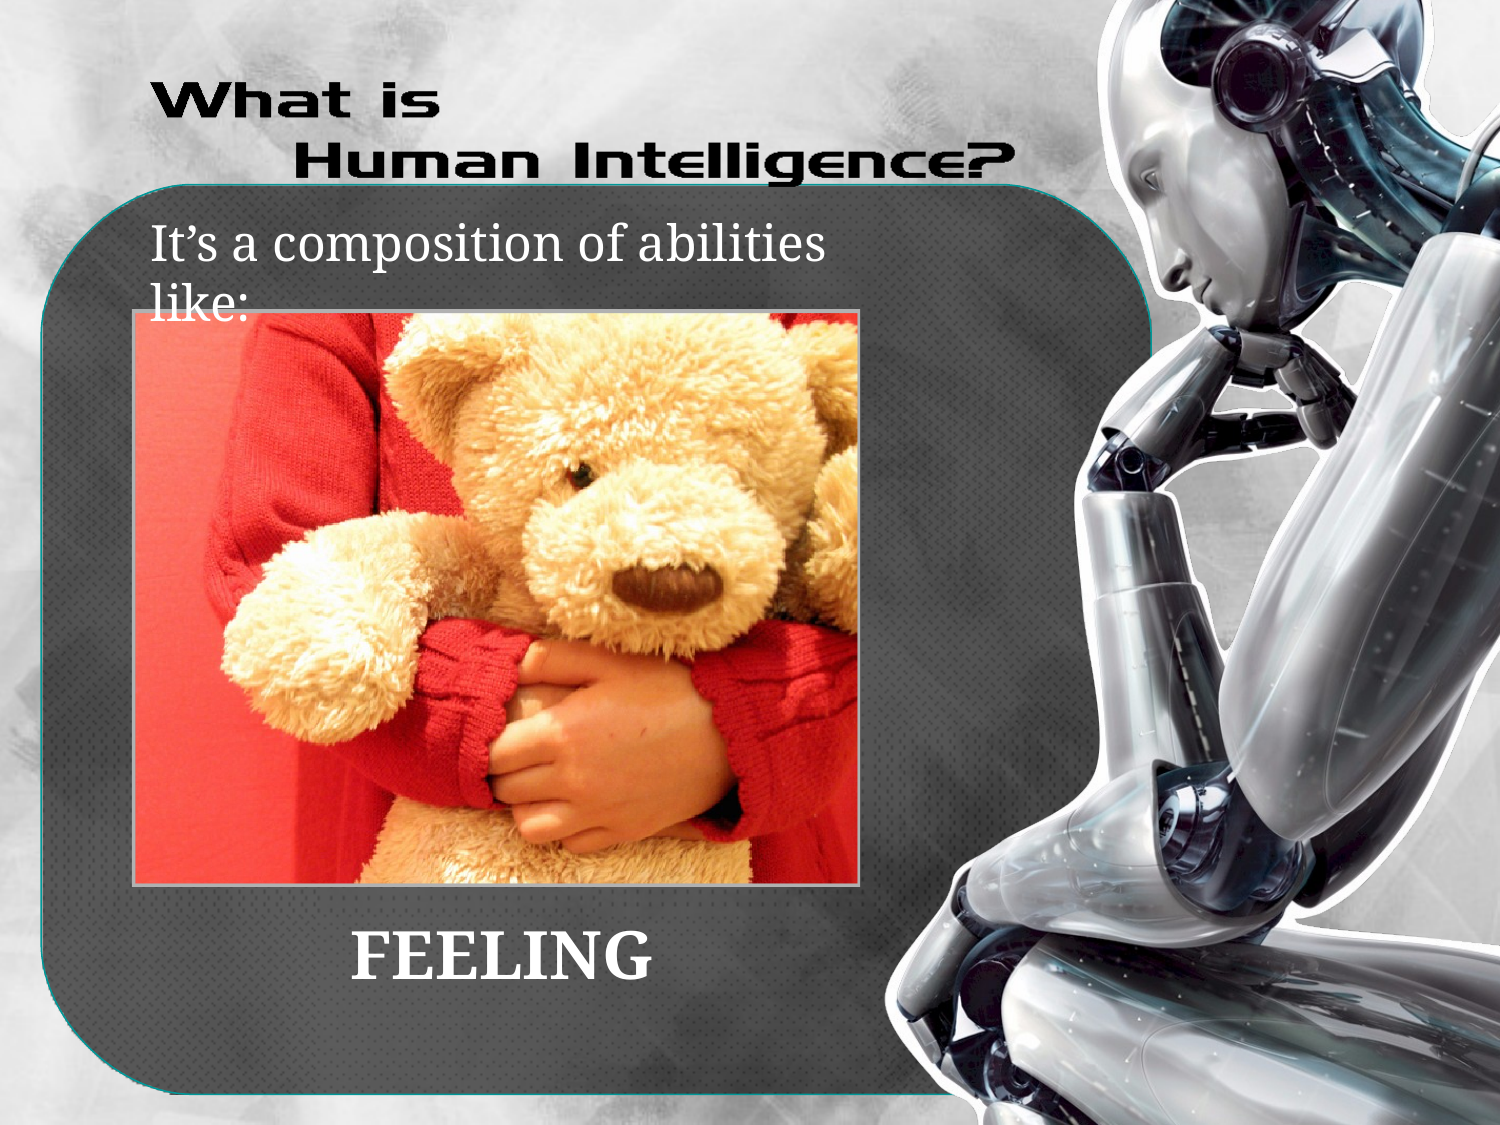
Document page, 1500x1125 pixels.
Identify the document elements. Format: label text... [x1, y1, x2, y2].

picture [0, 0, 1500, 1125]
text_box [131, 61, 1317, 887]
text_box FEELING [348, 910, 680, 993]
